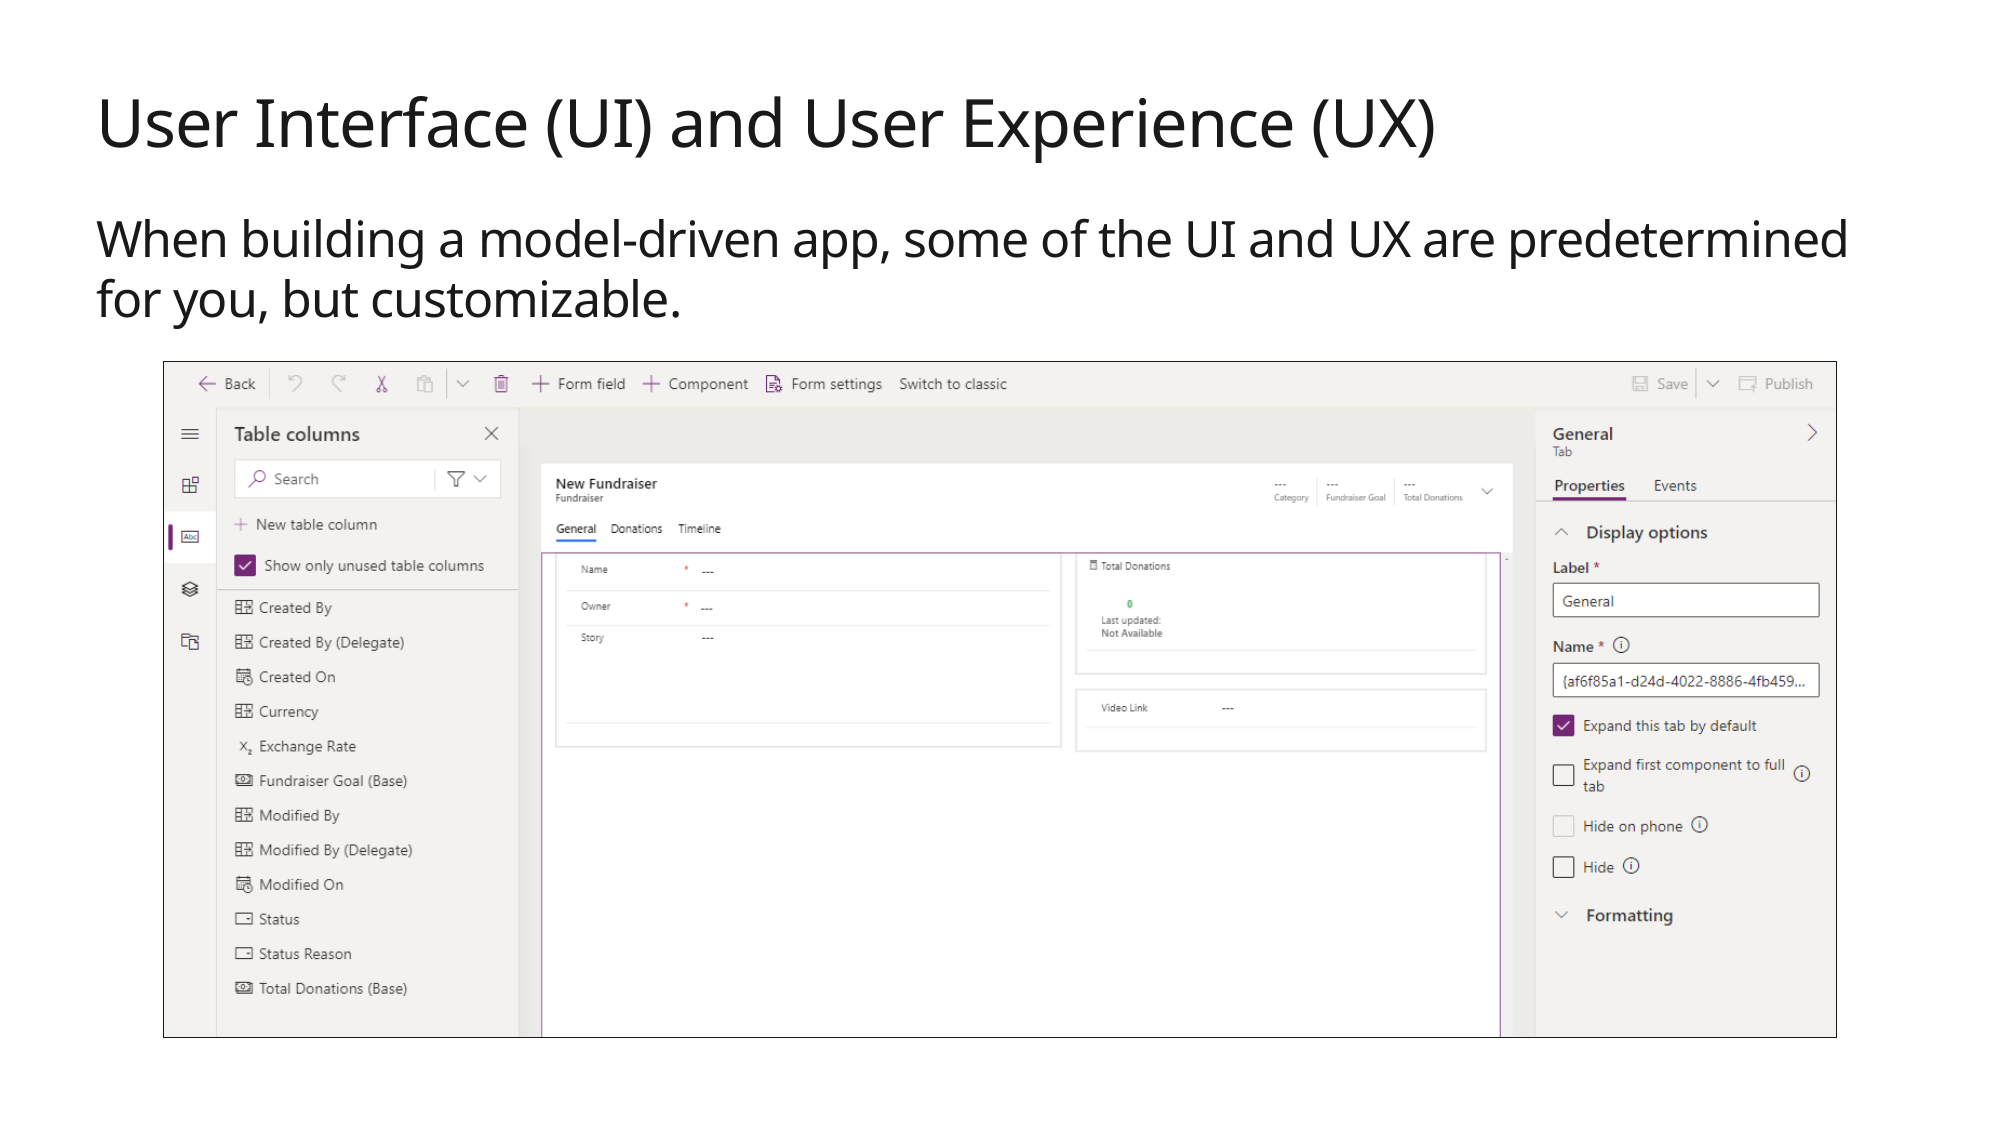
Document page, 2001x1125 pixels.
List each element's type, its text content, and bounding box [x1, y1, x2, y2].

title User Interface (UI) and User Experience (UX) [96, 75, 1904, 156]
list When building a model-driven app, some of the UI and UX are predetermined for you, but customizable. [96, 192, 1904, 344]
picture [163, 361, 1837, 1037]
